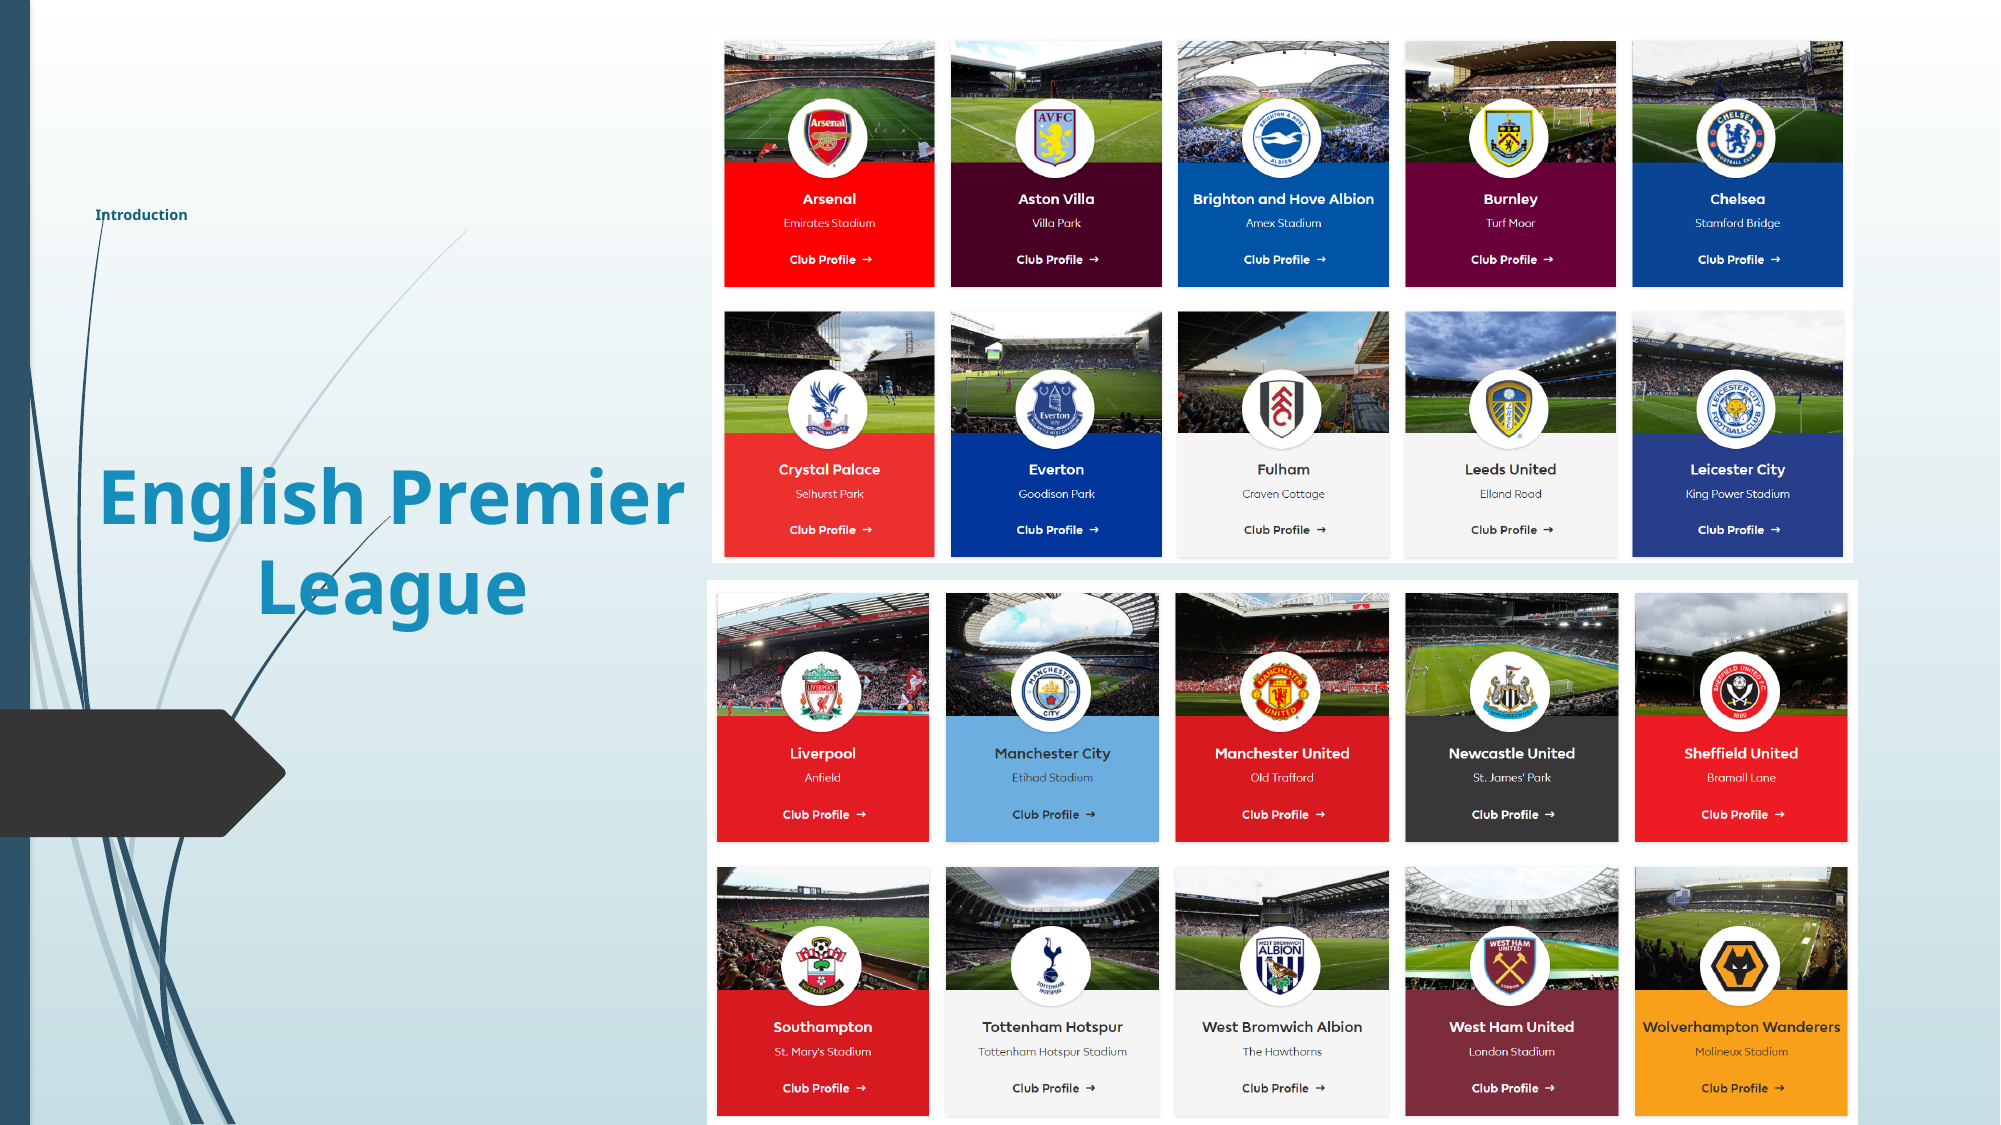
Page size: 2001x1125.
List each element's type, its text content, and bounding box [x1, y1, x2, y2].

title Introduction [80, 198, 707, 232]
picture [706, 580, 1859, 1125]
picture [712, 30, 1853, 563]
text_box English Premier League [0, 442, 784, 637]
